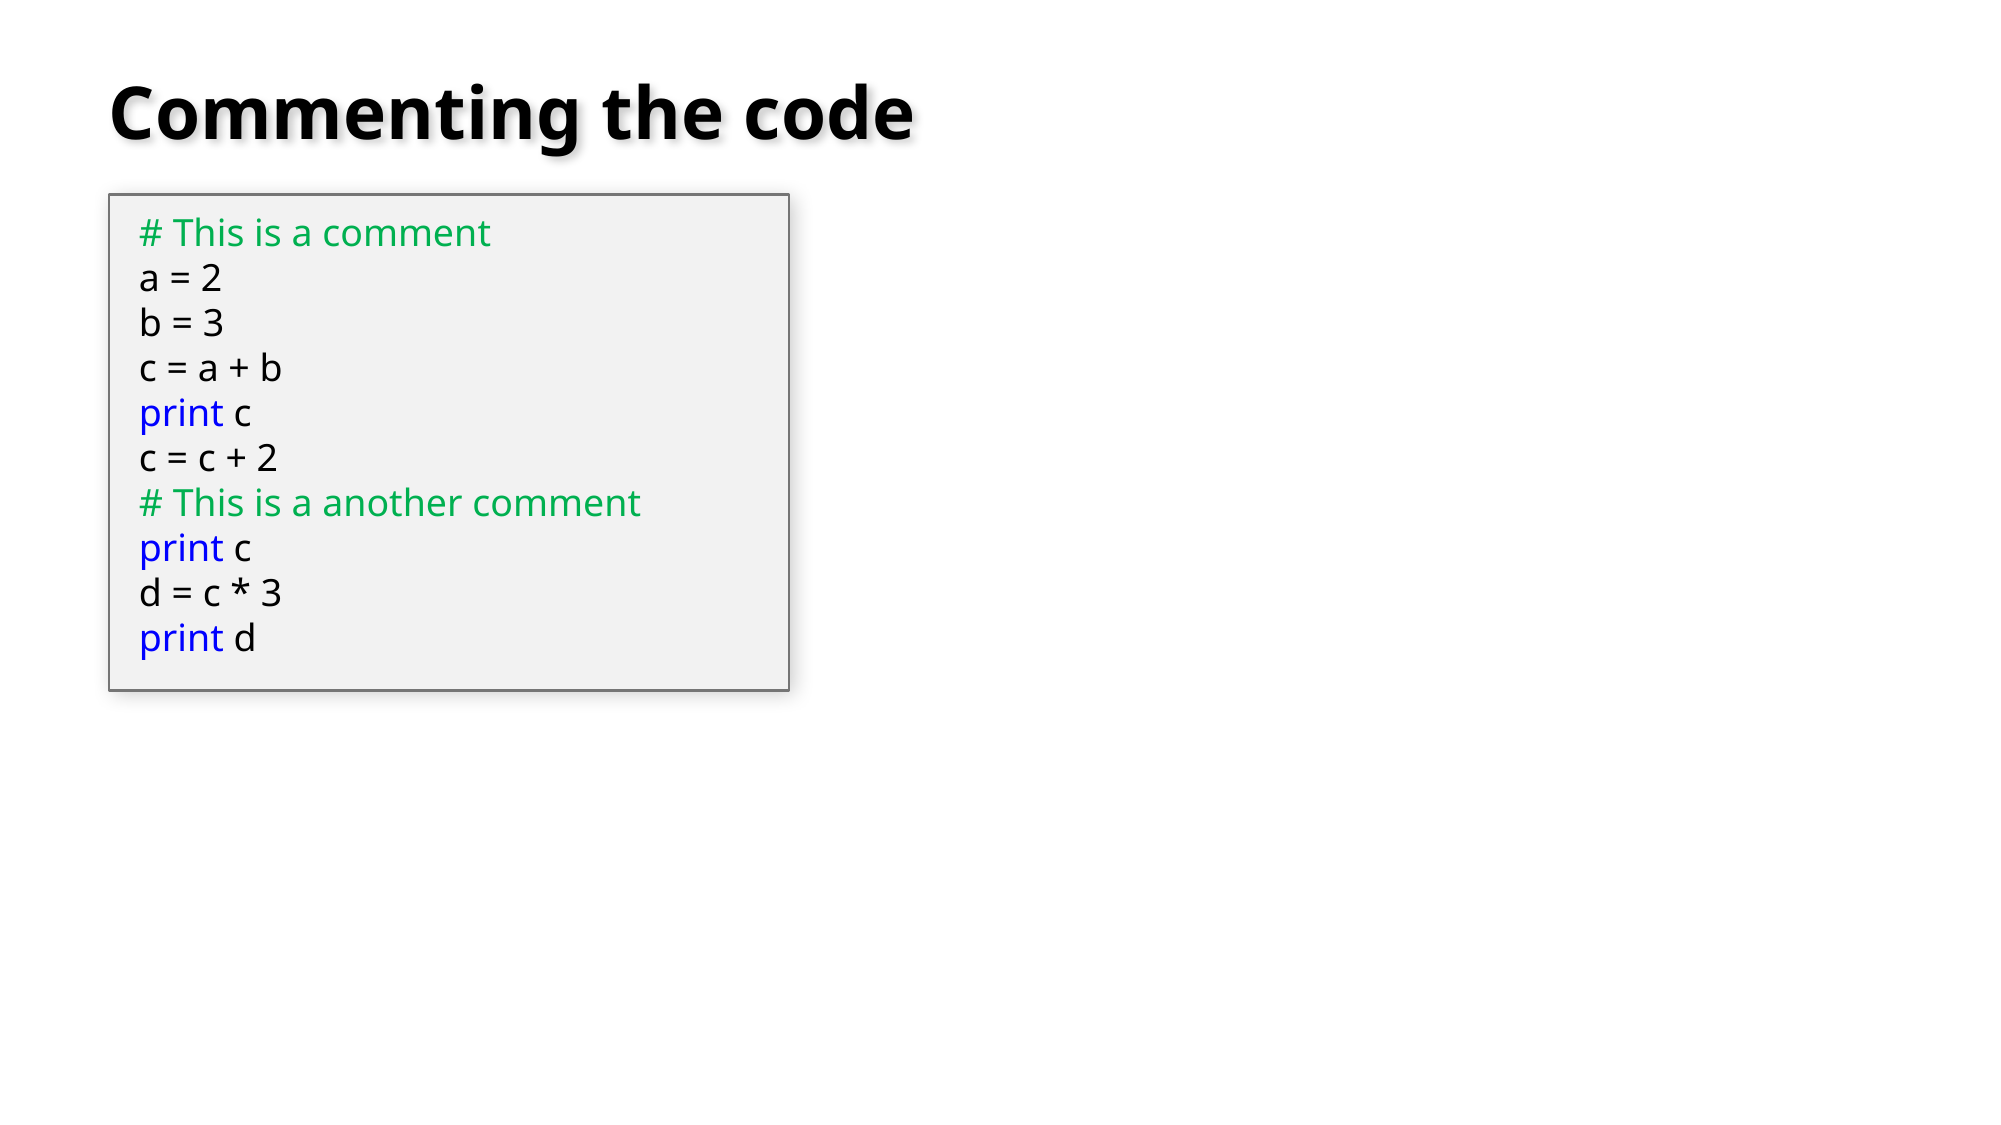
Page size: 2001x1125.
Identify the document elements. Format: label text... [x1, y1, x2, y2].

list # This is a comment a = 2 b = 3 c = a + b print c c = c + 2 # This is a another comment print c d = c * 3 print d [108, 193, 790, 692]
title Commenting the code [93, 59, 1731, 156]
